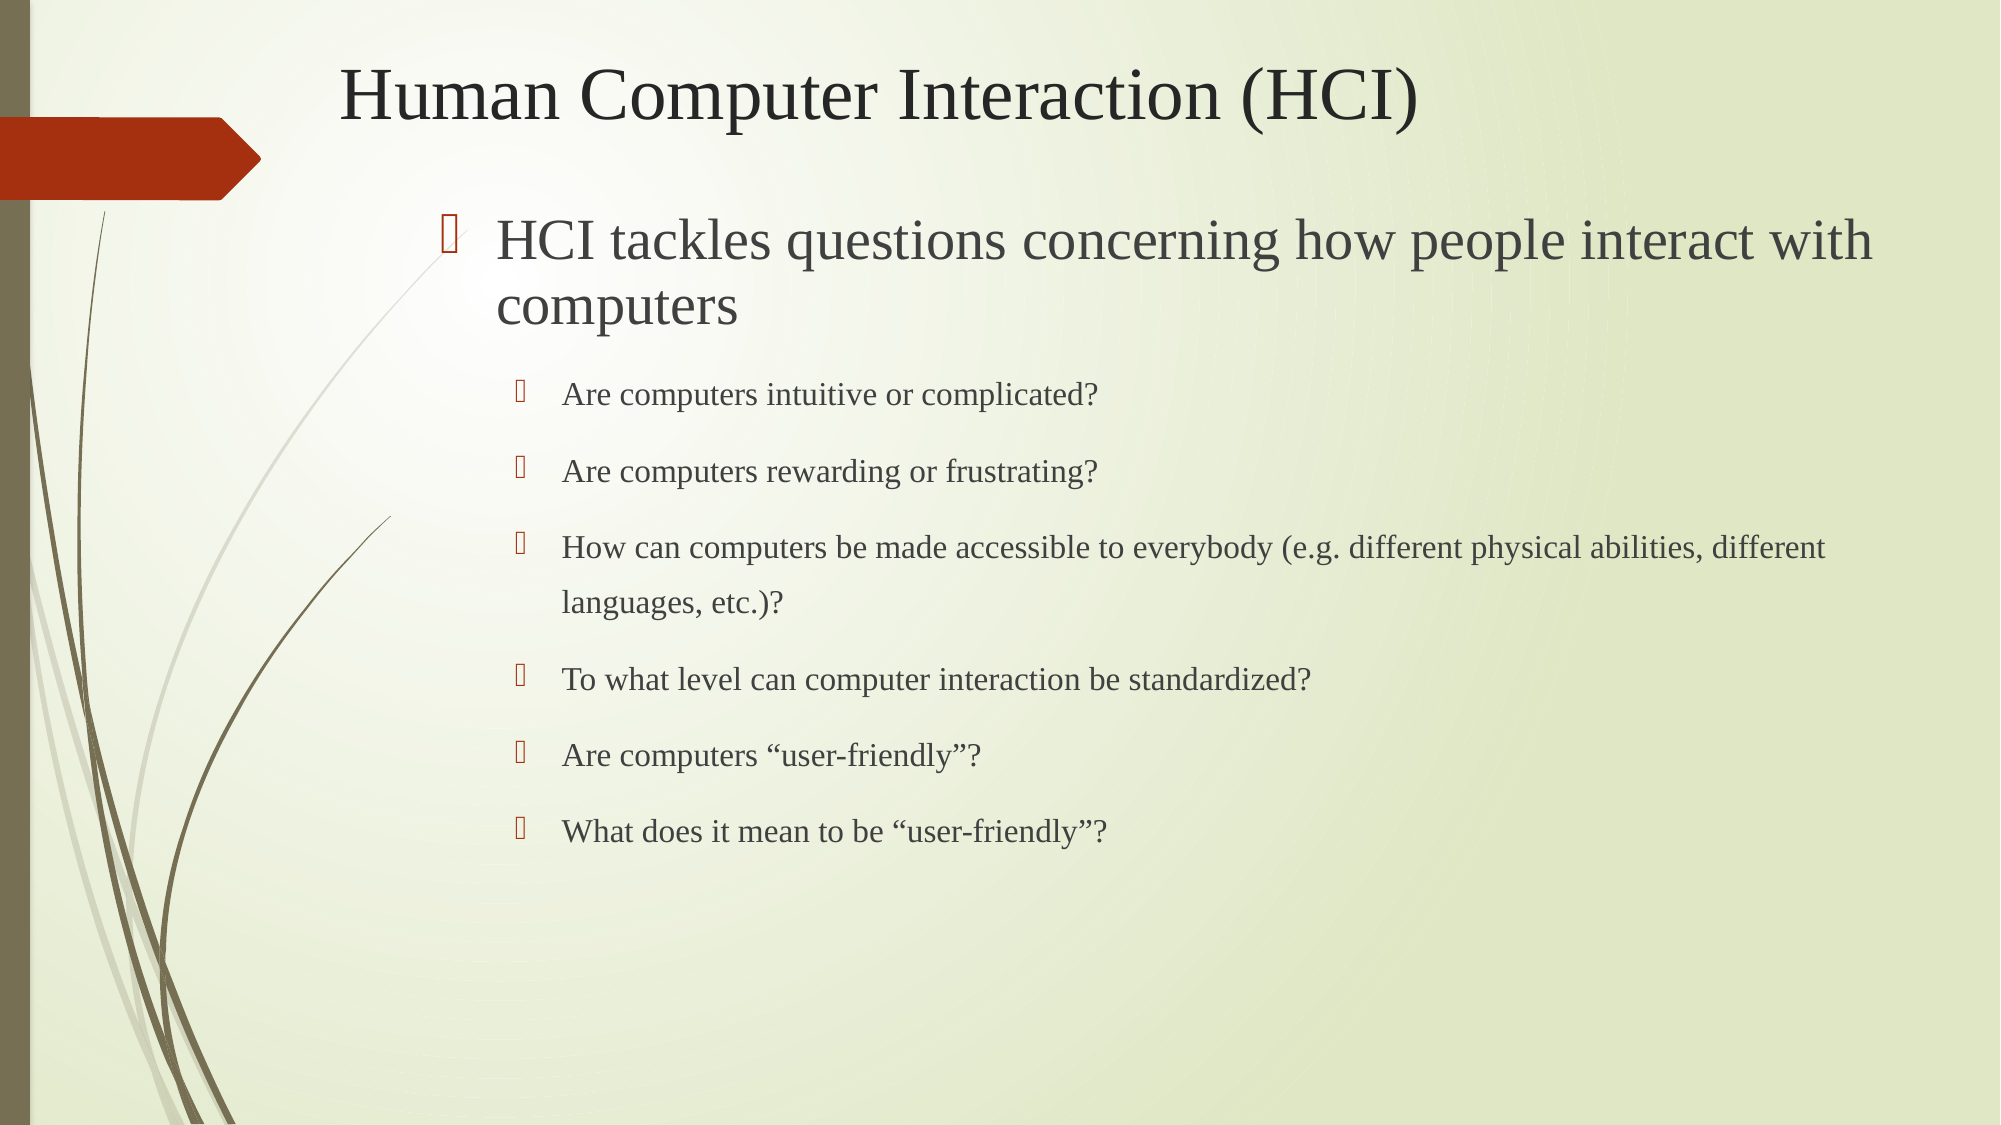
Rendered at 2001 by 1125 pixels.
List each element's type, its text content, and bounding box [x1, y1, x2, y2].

list HCI tackles questions concerning how people interact with computers Are computers intuitive or complicated? Are computers rewarding or frustrating? How can computers be made accessible to everybody (e.g. different physical abilities, different languages, etc.)? To what level can computer interaction be standardized? Are computers “user-friendly”? What does it mean to be “user-friendly”? [424, 200, 1935, 1080]
title Human Computer Interaction (HCI) [324, 45, 1675, 200]
